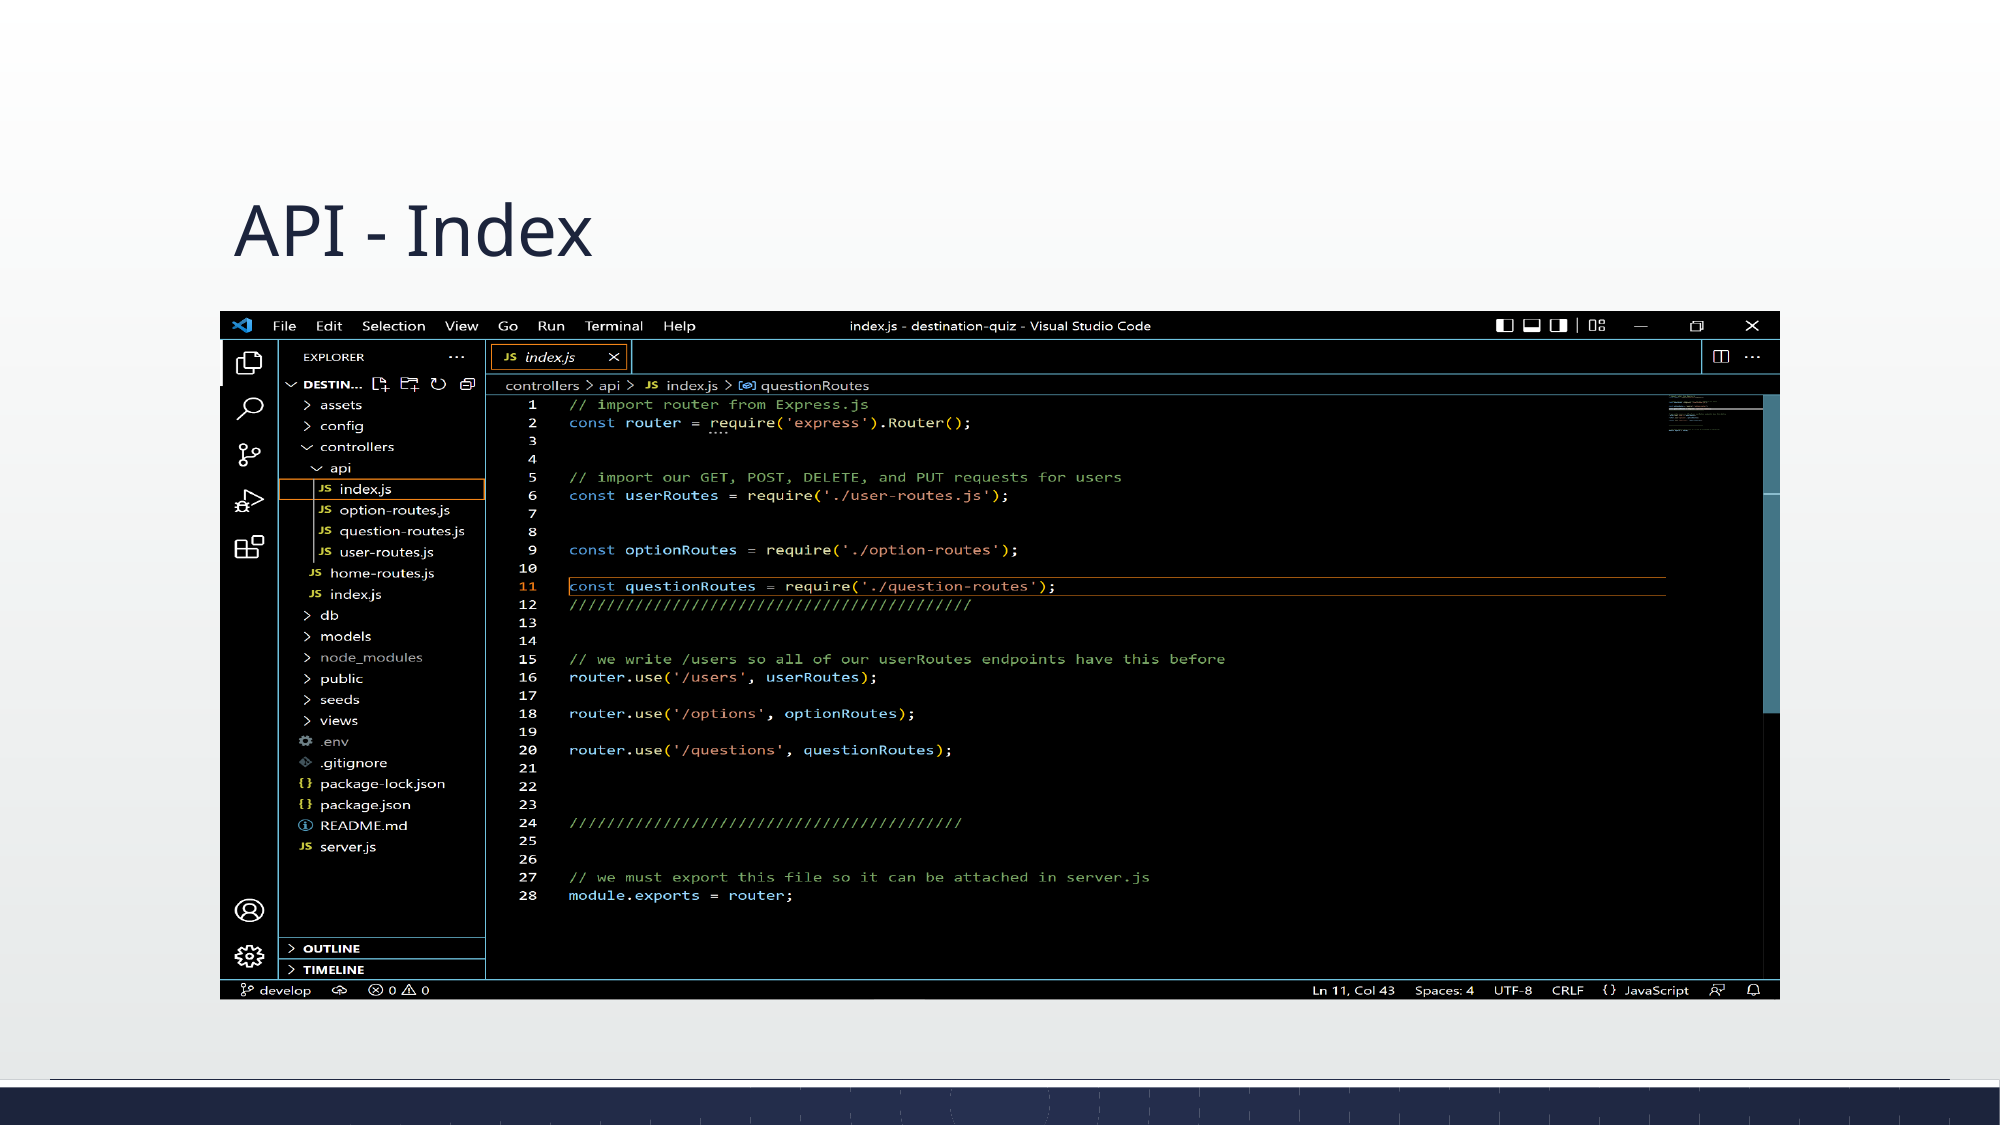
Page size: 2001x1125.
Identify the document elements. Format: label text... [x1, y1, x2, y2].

title API - Index [219, 76, 1780, 279]
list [220, 311, 1780, 1000]
